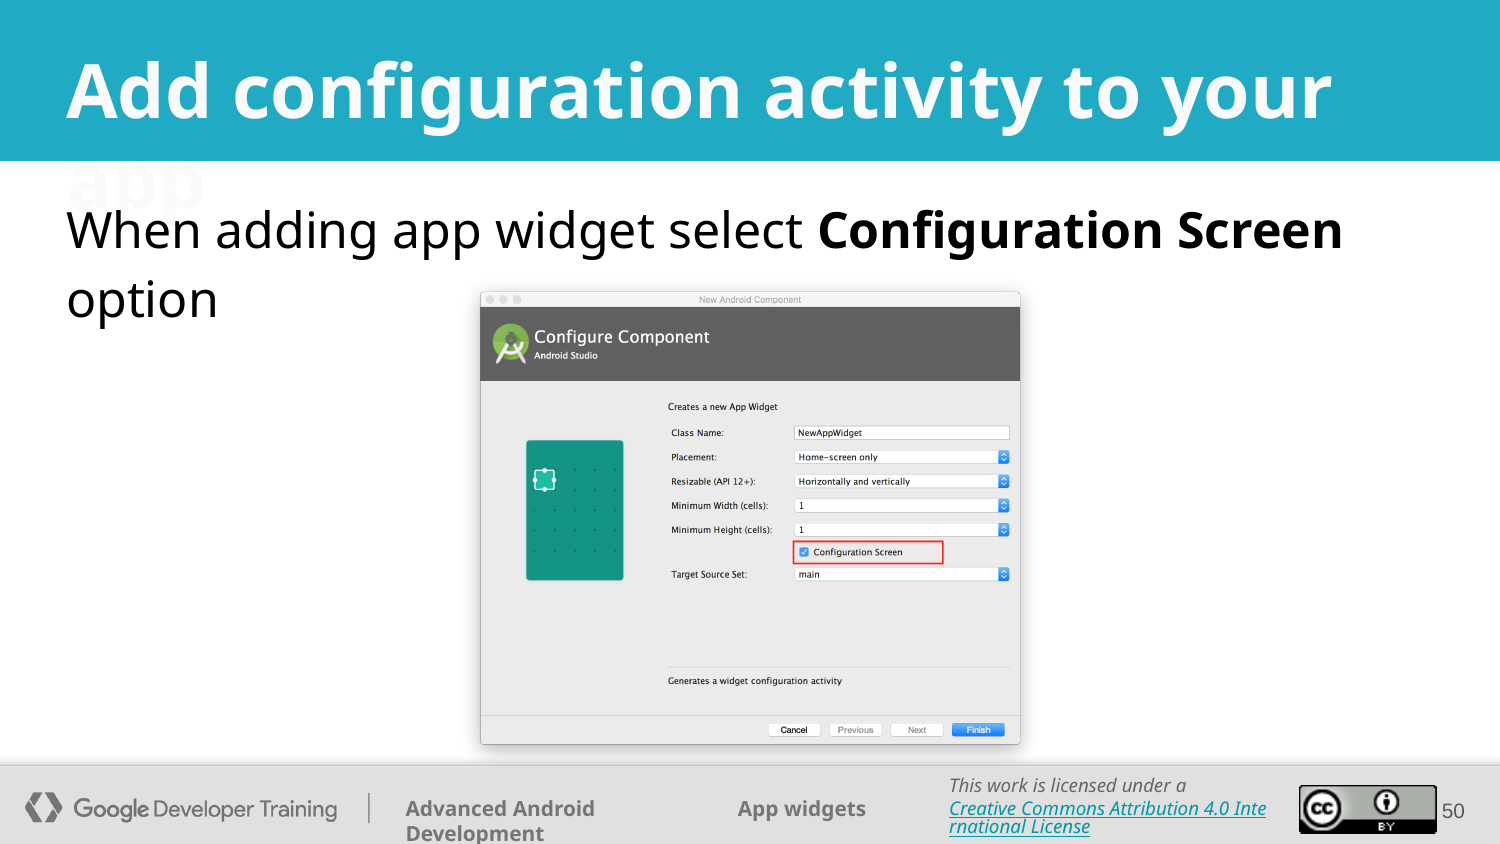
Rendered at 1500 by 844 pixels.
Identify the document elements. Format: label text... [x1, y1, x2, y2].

slide_number ‹#› [1389, 777, 1480, 842]
list When adding app widget select Configuration Screen option [51, 174, 1488, 747]
title Add configuration activity to your app [51, 28, 1449, 122]
picture [0, 161, 1500, 844]
